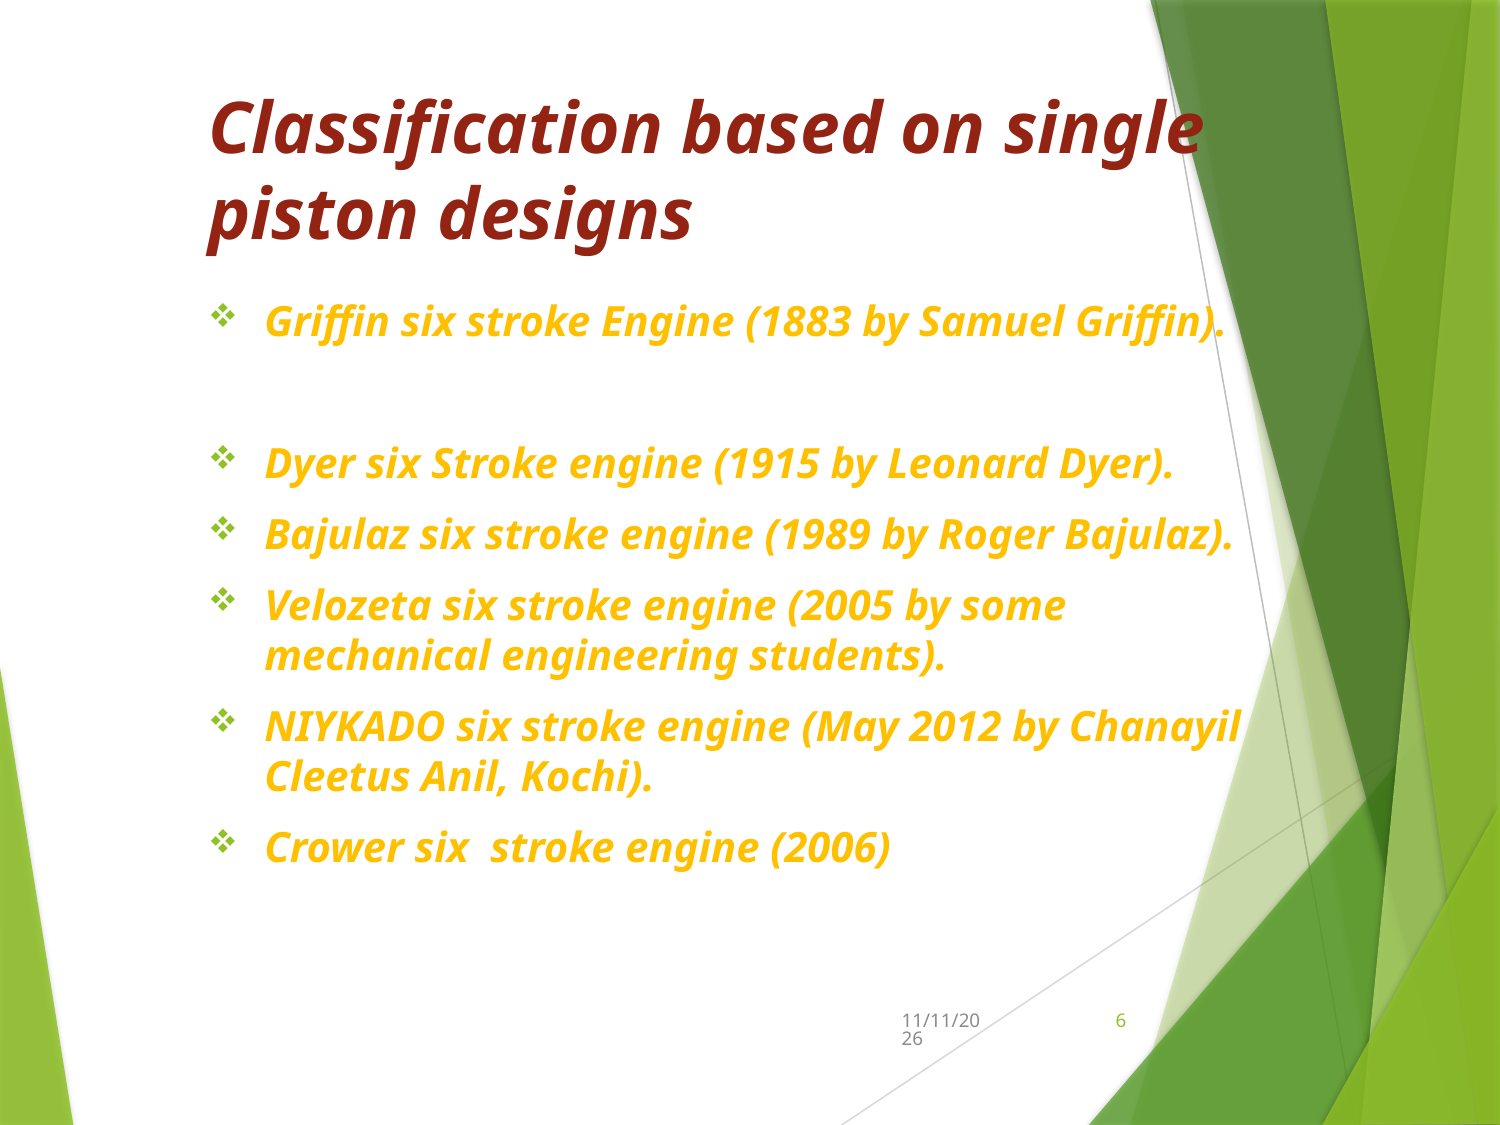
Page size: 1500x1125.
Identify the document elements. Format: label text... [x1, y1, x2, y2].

list Griffin six stroke Engine (1883 by Samuel Griffin). Dyer six Stroke engine (1915 by Leonard Dyer). Bajulaz six stroke engine (1989 by Roger Bajulaz). Velozeta six stroke engine (2005 by some mechanical engineering students). NIYKADO six stroke engine (May 2012 by Chanayil Cleetus Anil, Kochi). Crower six stroke engine (2006) [193, 287, 1309, 925]
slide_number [886, 991, 999, 1051]
slide_number 6 [1057, 991, 1142, 1051]
title Classification based on single piston designs [193, 75, 1309, 263]
